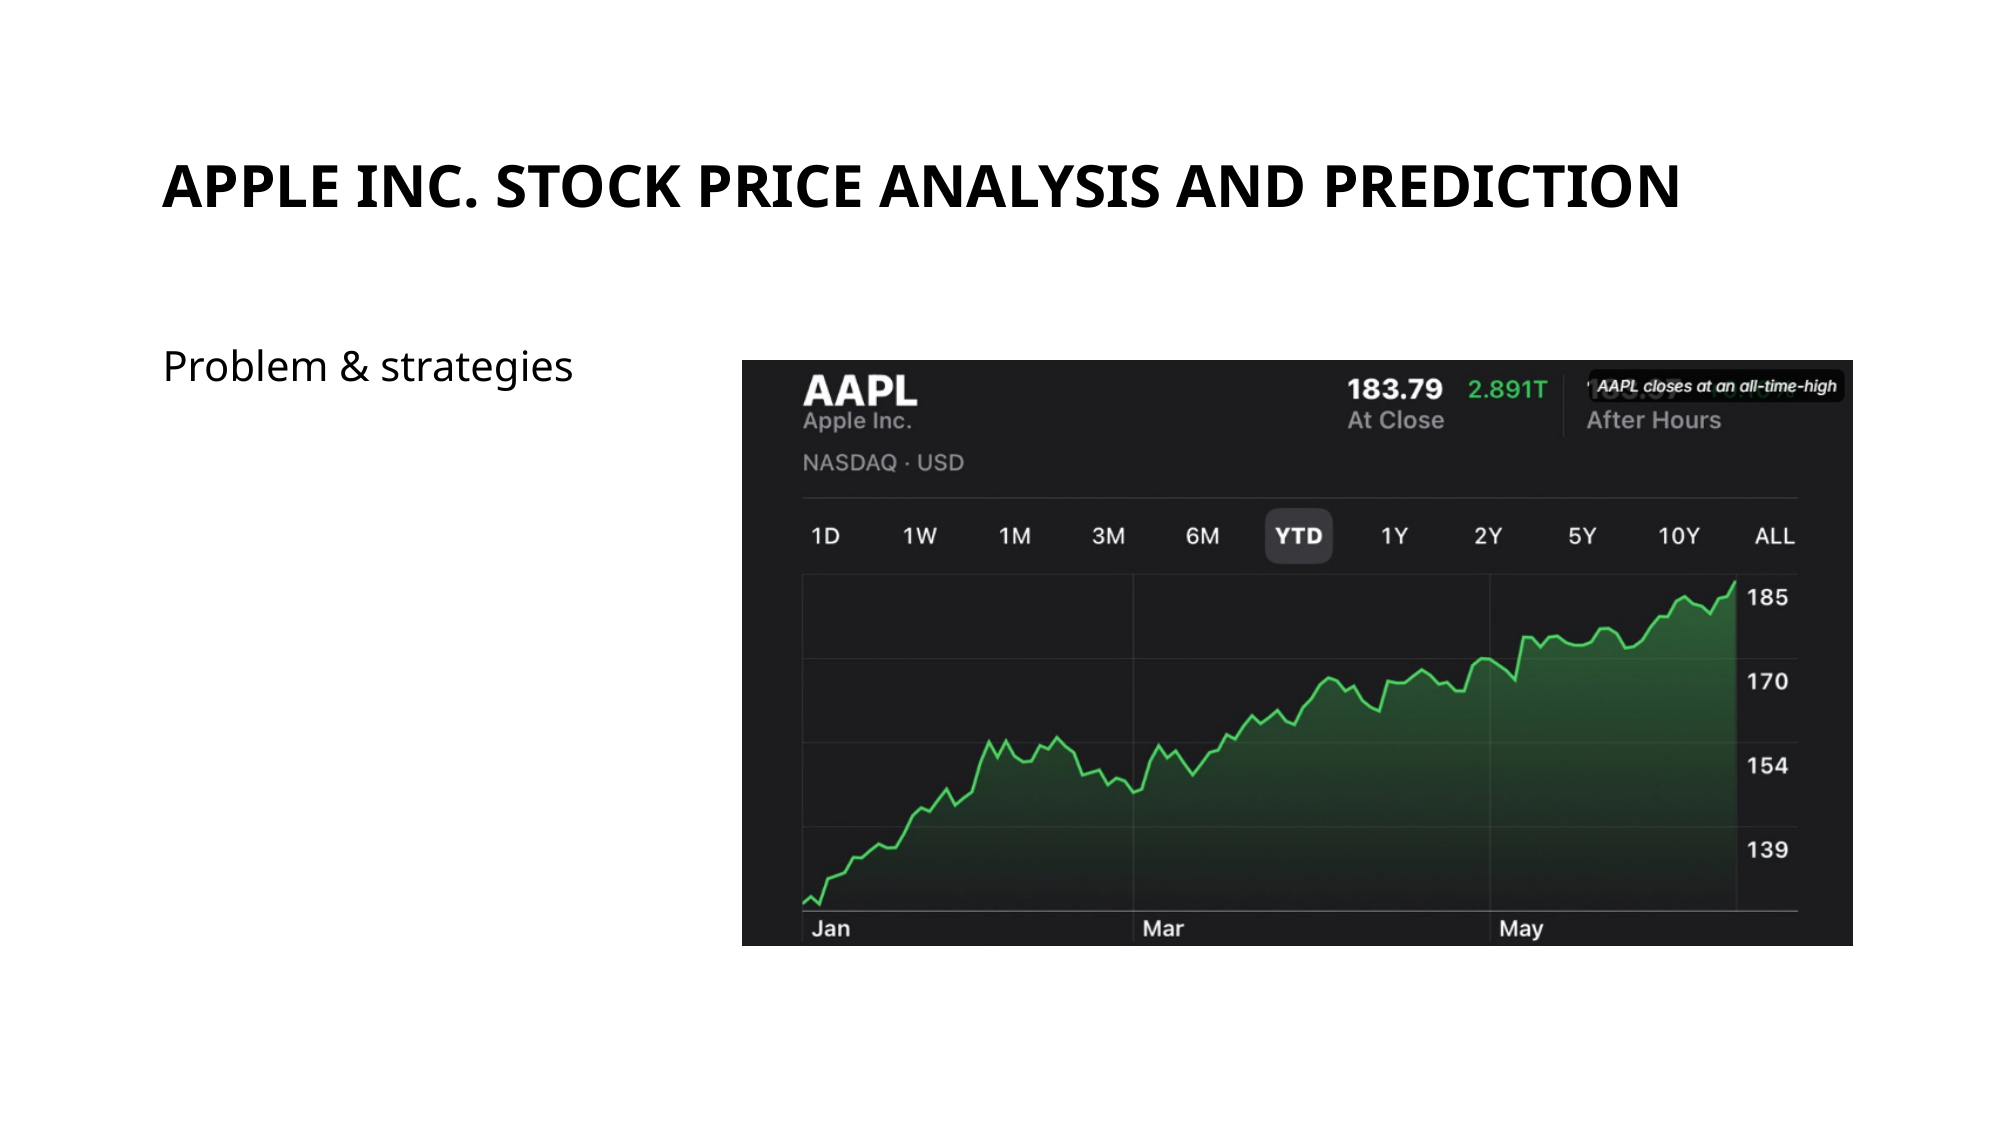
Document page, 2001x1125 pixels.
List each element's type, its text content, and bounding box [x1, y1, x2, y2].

list Problem & strategies [147, 332, 643, 973]
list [742, 360, 1853, 946]
title Apple Inc. Stock Price Analysis and Prediction [147, 22, 1705, 228]
